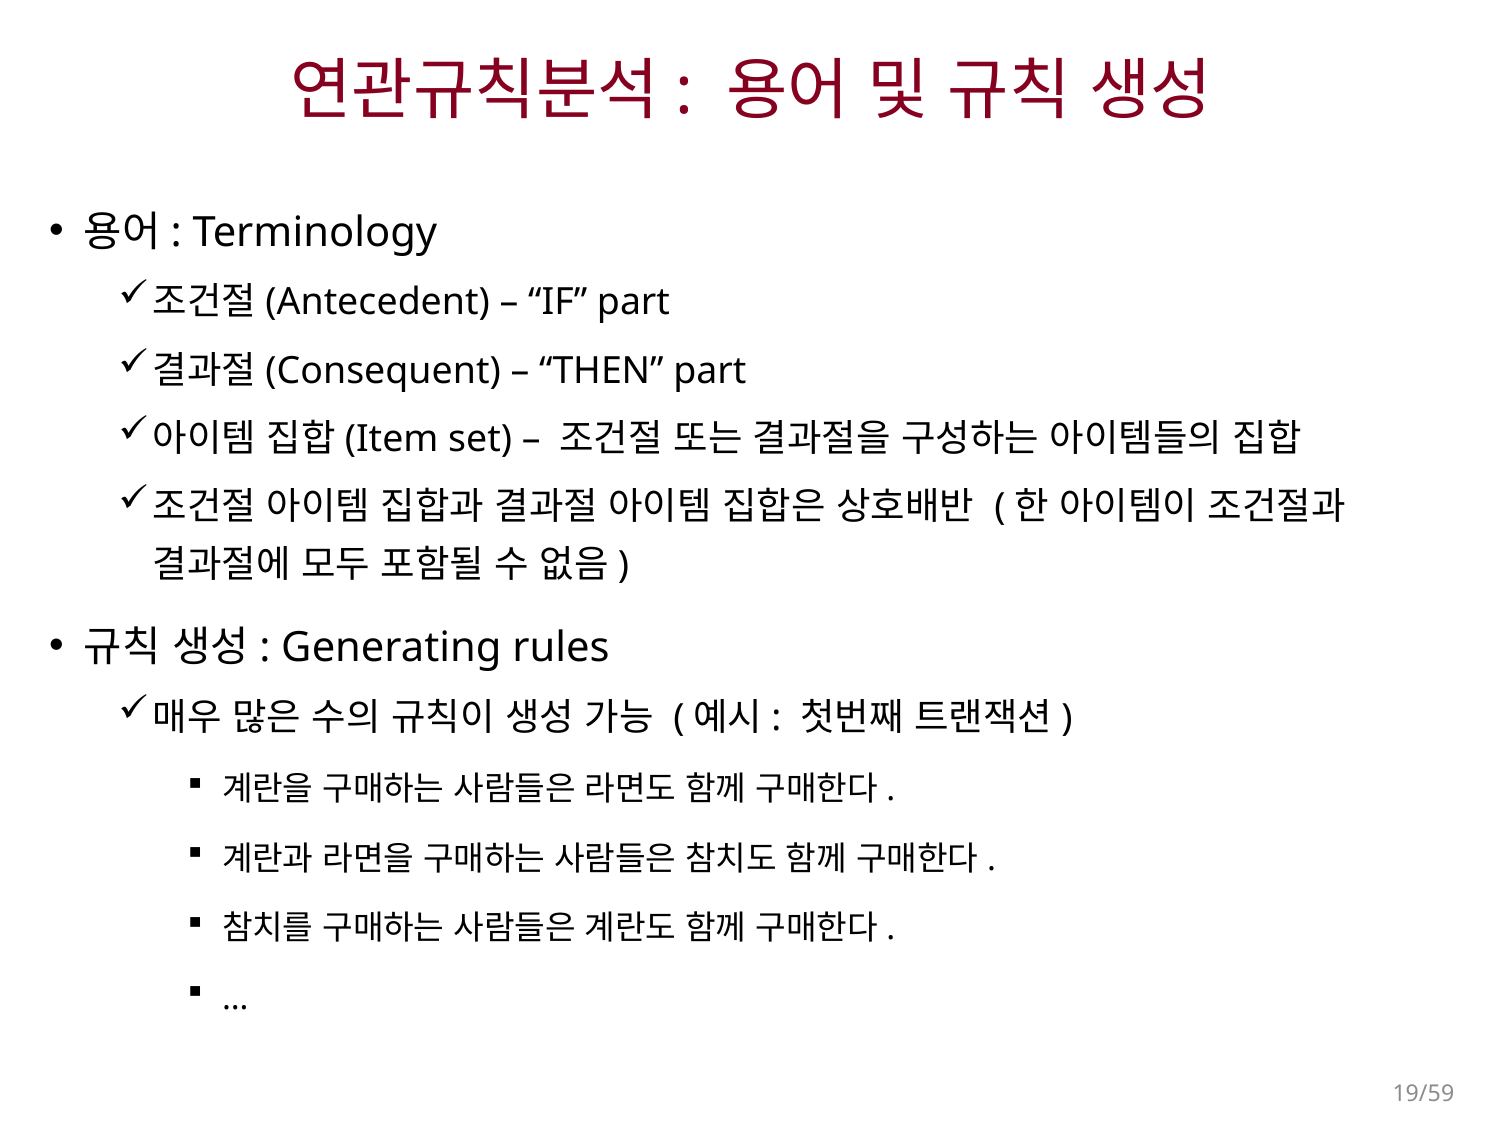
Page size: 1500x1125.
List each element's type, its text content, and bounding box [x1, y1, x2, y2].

list 용어: Terminology 조건절(Antecedent) – “IF” part 결과절(Consequent) – “THEN” part 아이템 집합(Item set) – 조건절 또는 결과절을 구성하는 아이템들의 집합 조건절 아이템 집합과 결과절 아이템 집합은 상호배반 (한 아이템이 조건절과 결과절에 모두 포함될 수 없음) 규칙 생성: Generating rules 매우 많은 수의 규칙이 생성 가능 (예시: 첫번째 트랜잭션) 계란을 구매하는 사람들은 라면도 함께 구매한다. 계란과 라면을 구매하는 사람들은 참치도 함께 구매한다. 참치를 구매하는 사람들은 계란도 함께 구매한다. … [34, 181, 1470, 1059]
title 연관규칙분석: 용어 및 규칙 생성 [34, 37, 1470, 147]
slide_number 19/59 [1131, 1071, 1470, 1116]
